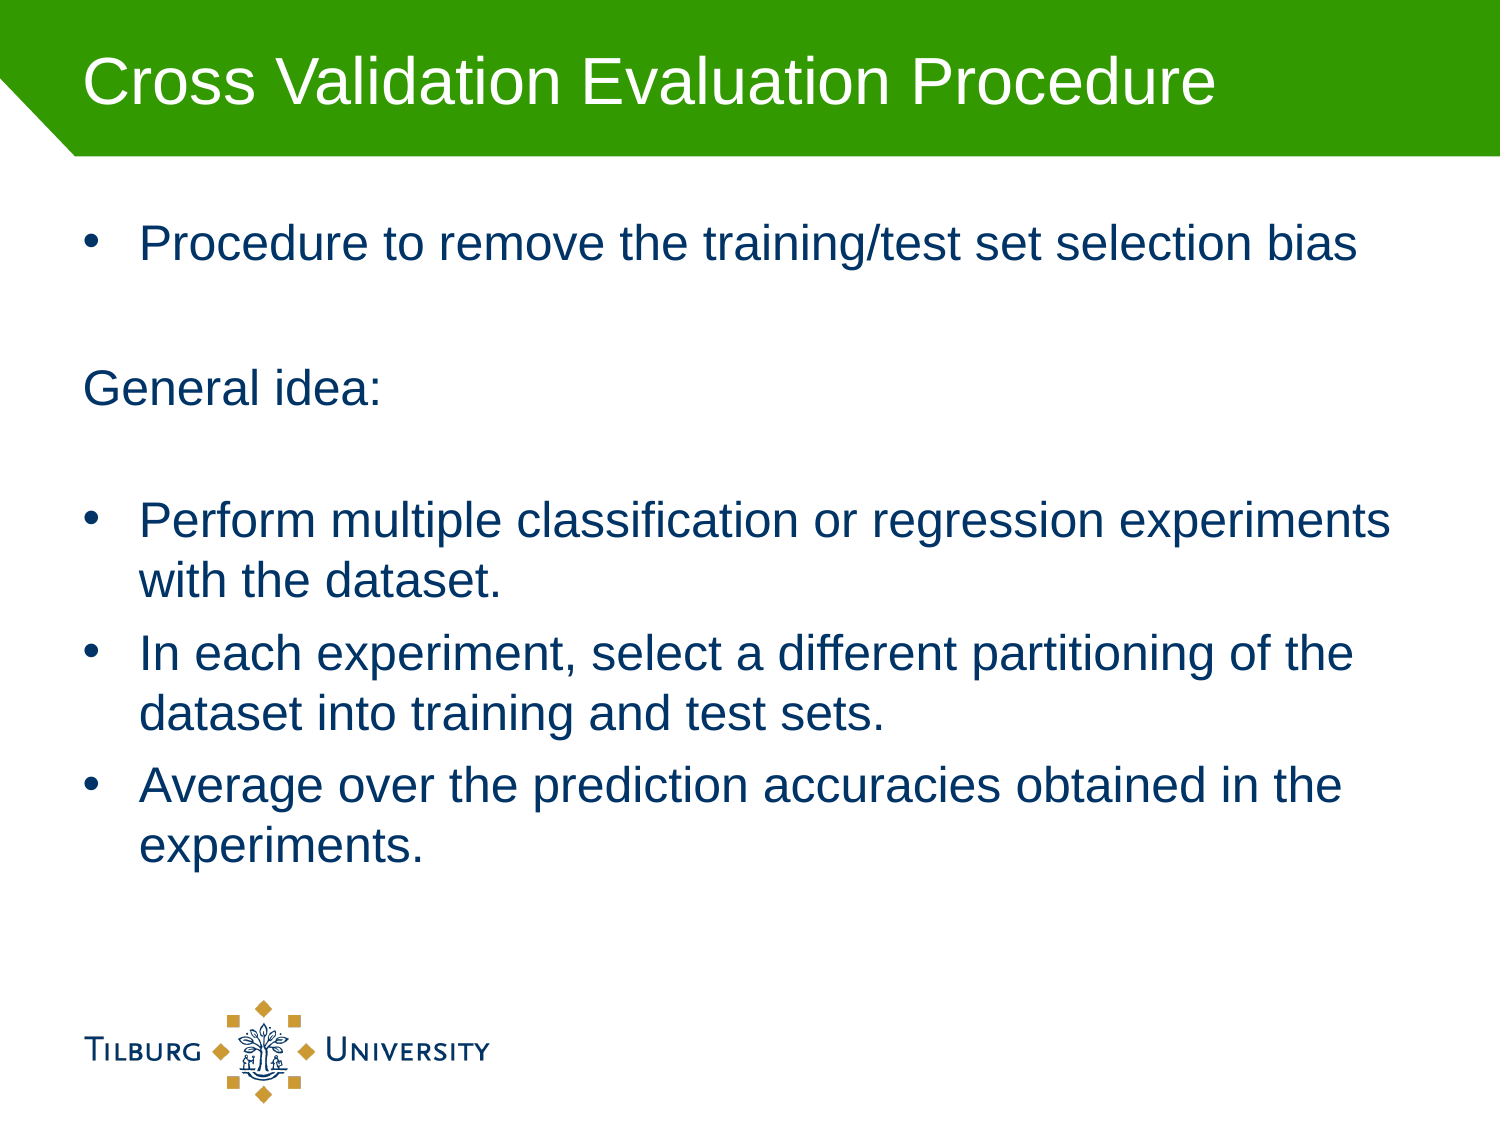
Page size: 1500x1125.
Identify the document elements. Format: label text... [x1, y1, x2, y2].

title Cross Validation Evaluation Procedure [74, 0, 1426, 157]
picture [78, 994, 495, 1111]
list Procedure to remove the training/test set selection bias General idea: Perform multiple classification or regression experiments with the dataset. In each experiment, select a different partitioning of the dataset into training and test sets. Average over the prediction accuracies obtained in the experiments. [74, 202, 1426, 971]
